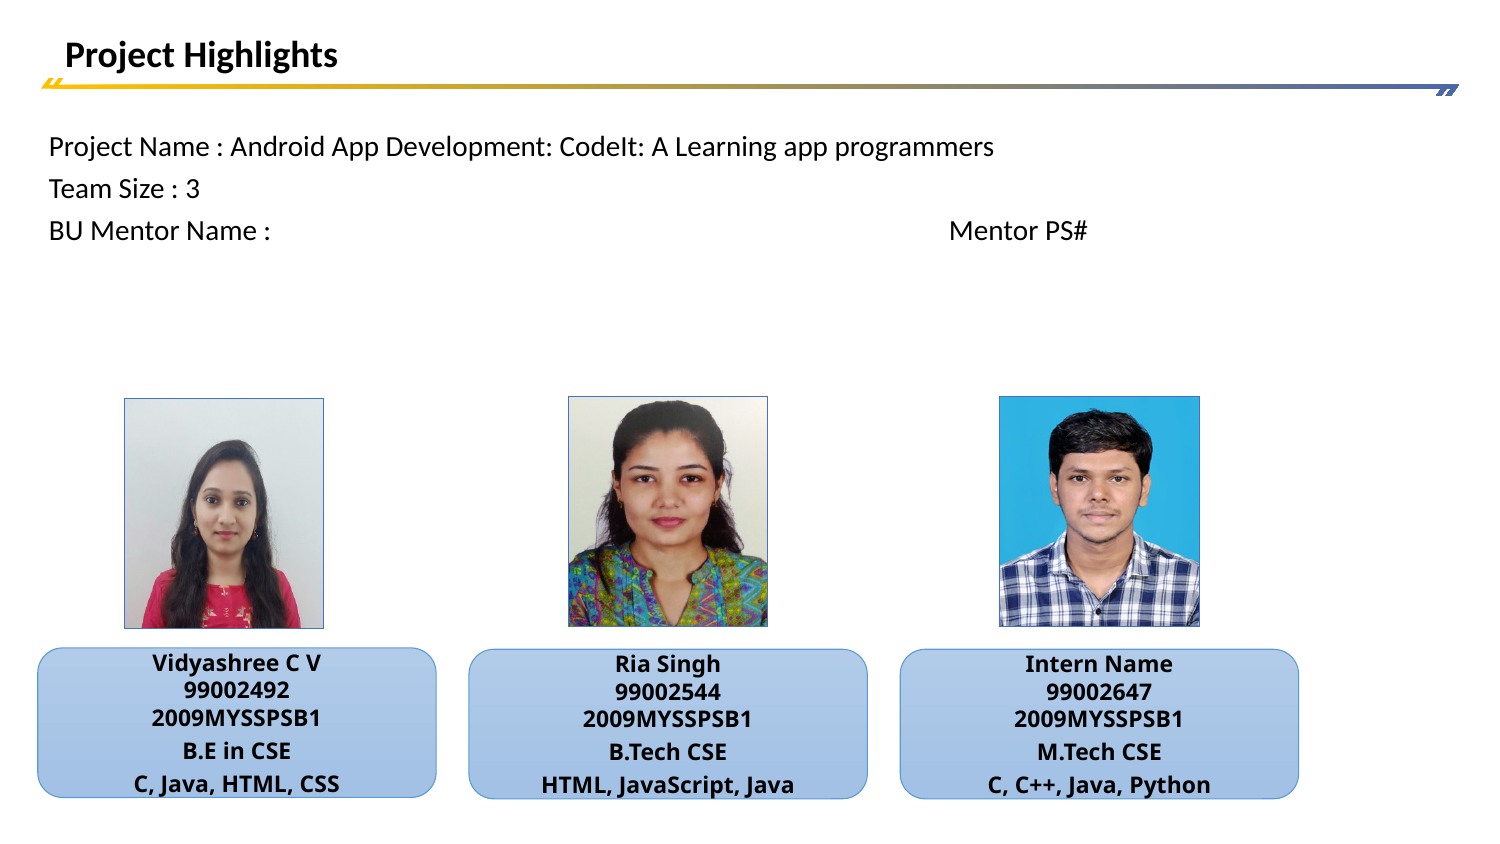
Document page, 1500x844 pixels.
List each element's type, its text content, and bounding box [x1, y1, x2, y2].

text_box Intern Name 99002647 2009MYSSPSB1 M.Tech CSE C, C++, Java, Python [899, 648, 1300, 800]
text_box [999, 396, 1200, 627]
text_box Ria Singh 99002544 2009MYSSPSB1 B.Tech CSE HTML, JavaScript, Java [468, 648, 868, 800]
text_box [124, 398, 324, 629]
text_box Vidyashree C V 99002492 2009MYSSPSB1 B.E in CSE C, Java, HTML, CSS [37, 647, 437, 799]
text_box [568, 396, 768, 627]
title Project Highlights [50, 0, 1450, 83]
list Project Name : Android App Development: CodeIt: A Learning app programmers Team Size : 3 BU Mentor Name : Mentor PS# [37, 114, 1316, 288]
